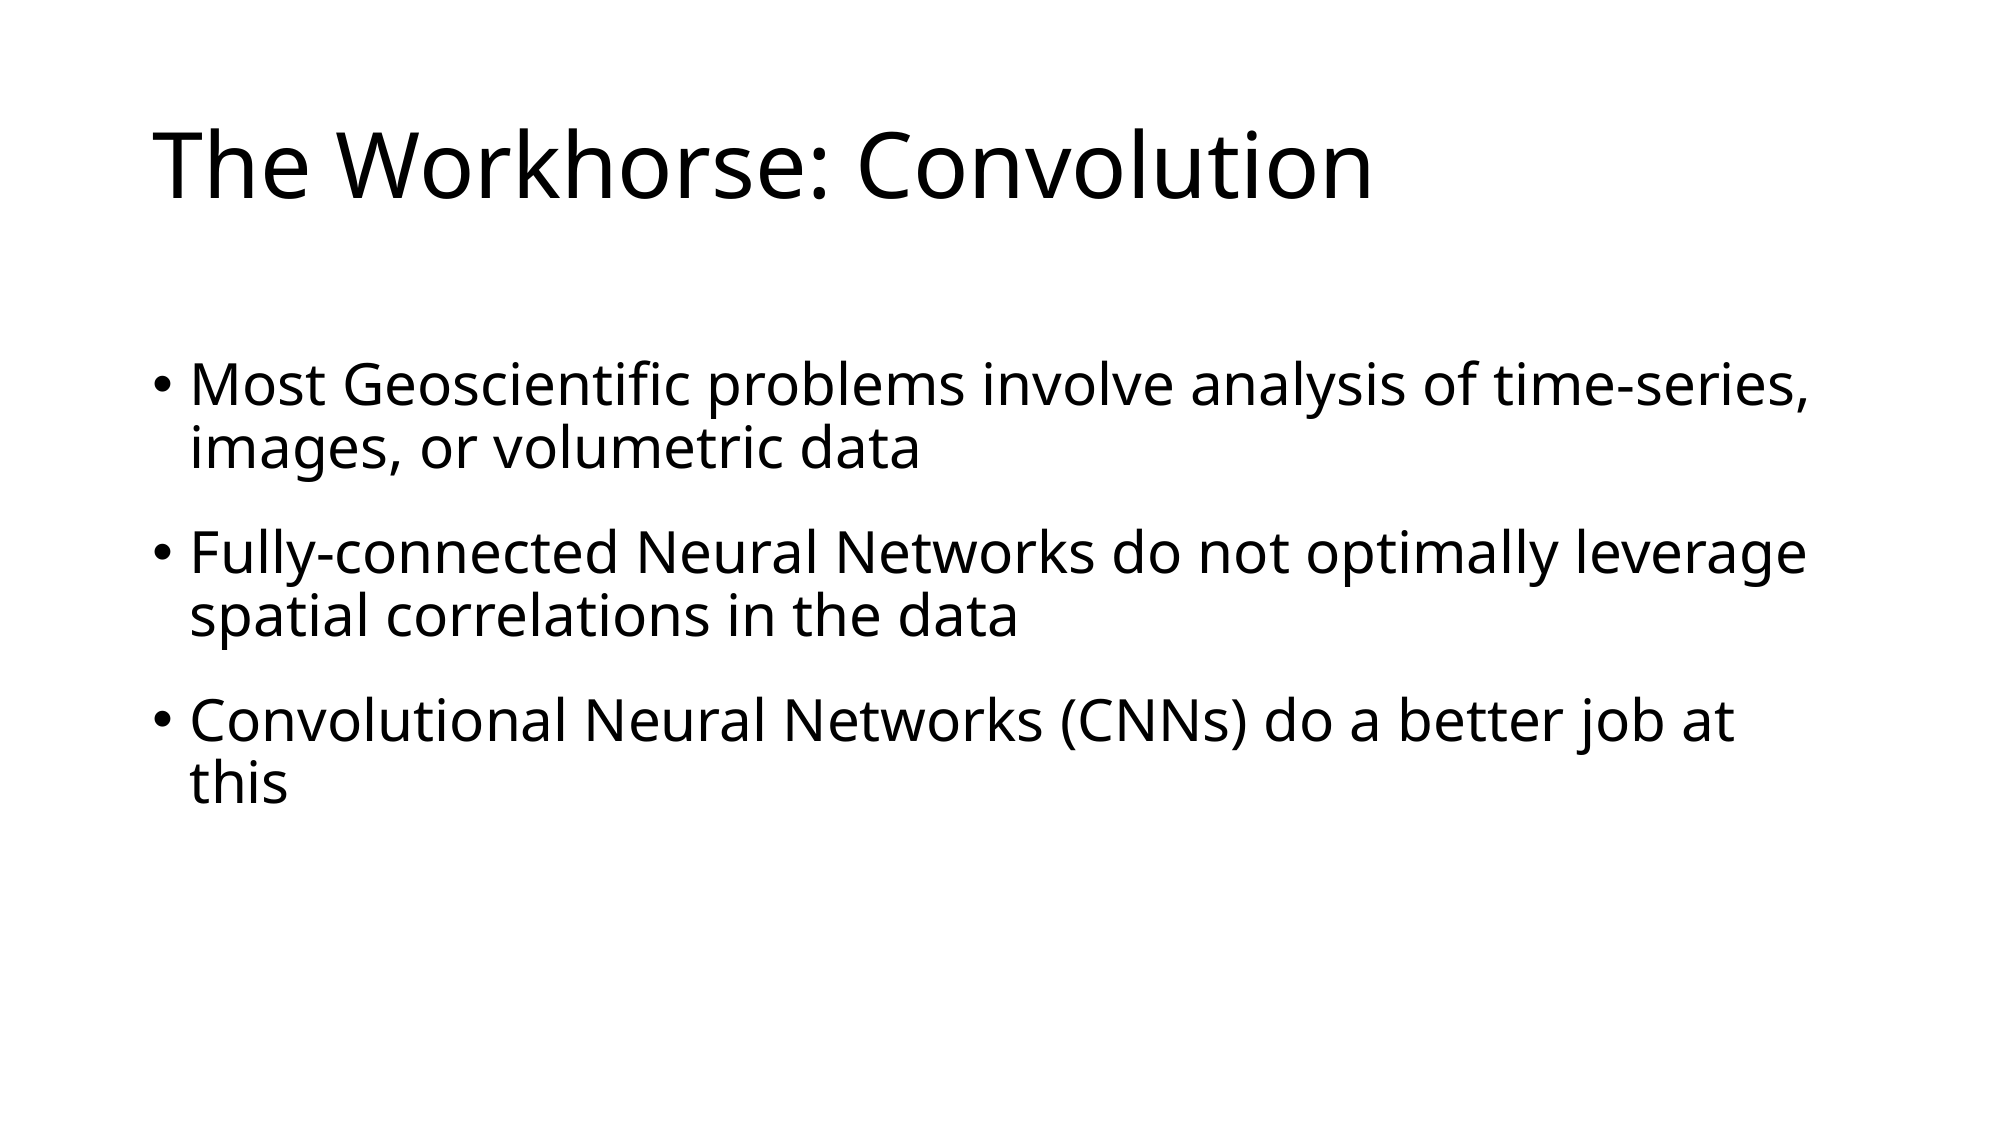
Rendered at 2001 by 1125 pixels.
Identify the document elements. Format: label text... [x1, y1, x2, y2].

title The Workhorse: Convolution [137, 59, 1863, 278]
list Most Geoscientific problems involve analysis of time-series, images, or volumetric data Fully-connected Neural Networks do not optimally leverage spatial correlations in the data Convolutional Neural Networks (CNNs) do a better job at this [137, 347, 1863, 1014]
